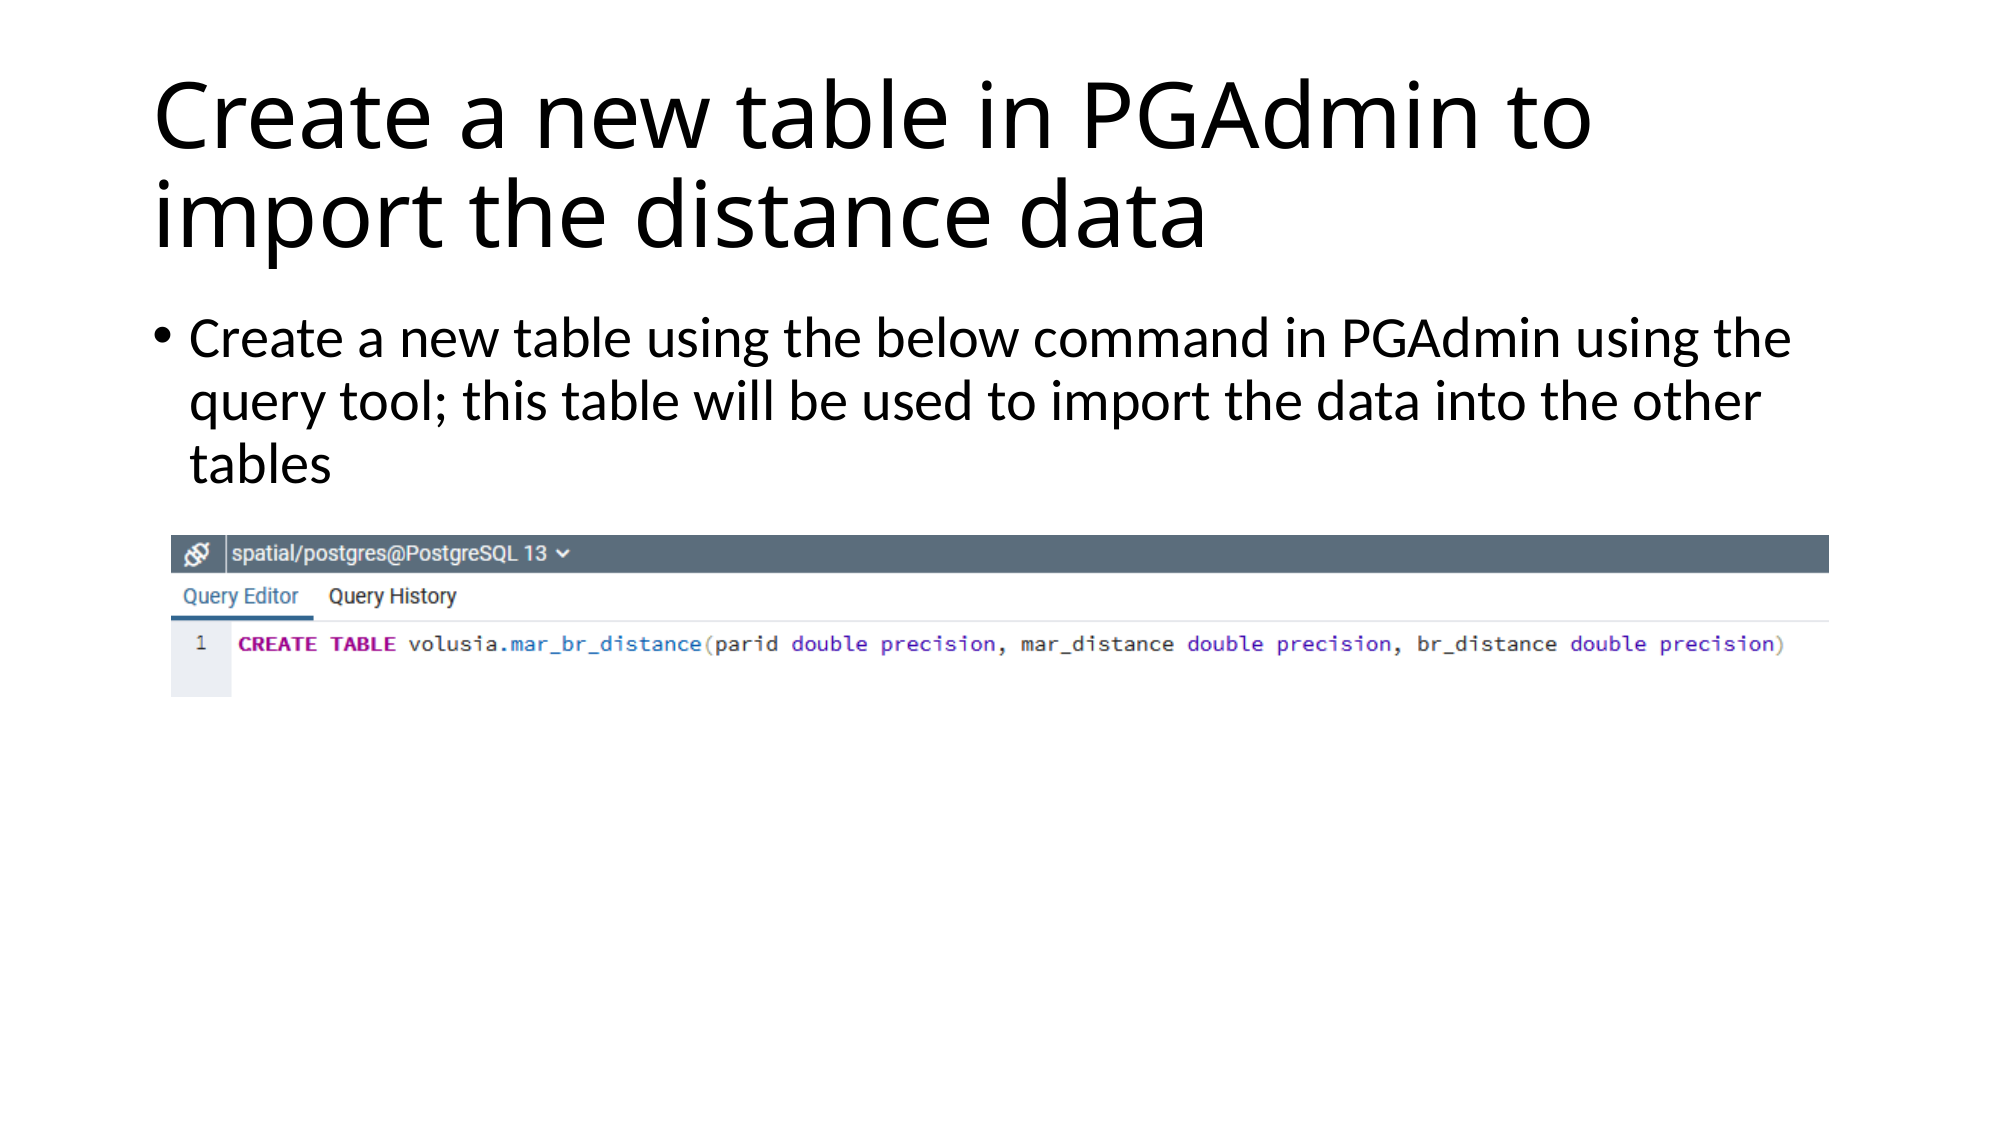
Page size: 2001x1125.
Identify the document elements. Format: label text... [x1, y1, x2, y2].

title Create a new table in PGAdmin to import the distance data [137, 59, 1863, 278]
picture [171, 535, 1829, 697]
list Create a new table using the below command in PGAdmin using the query tool; this table will be used to import the data into the other tables [137, 299, 1863, 1014]
